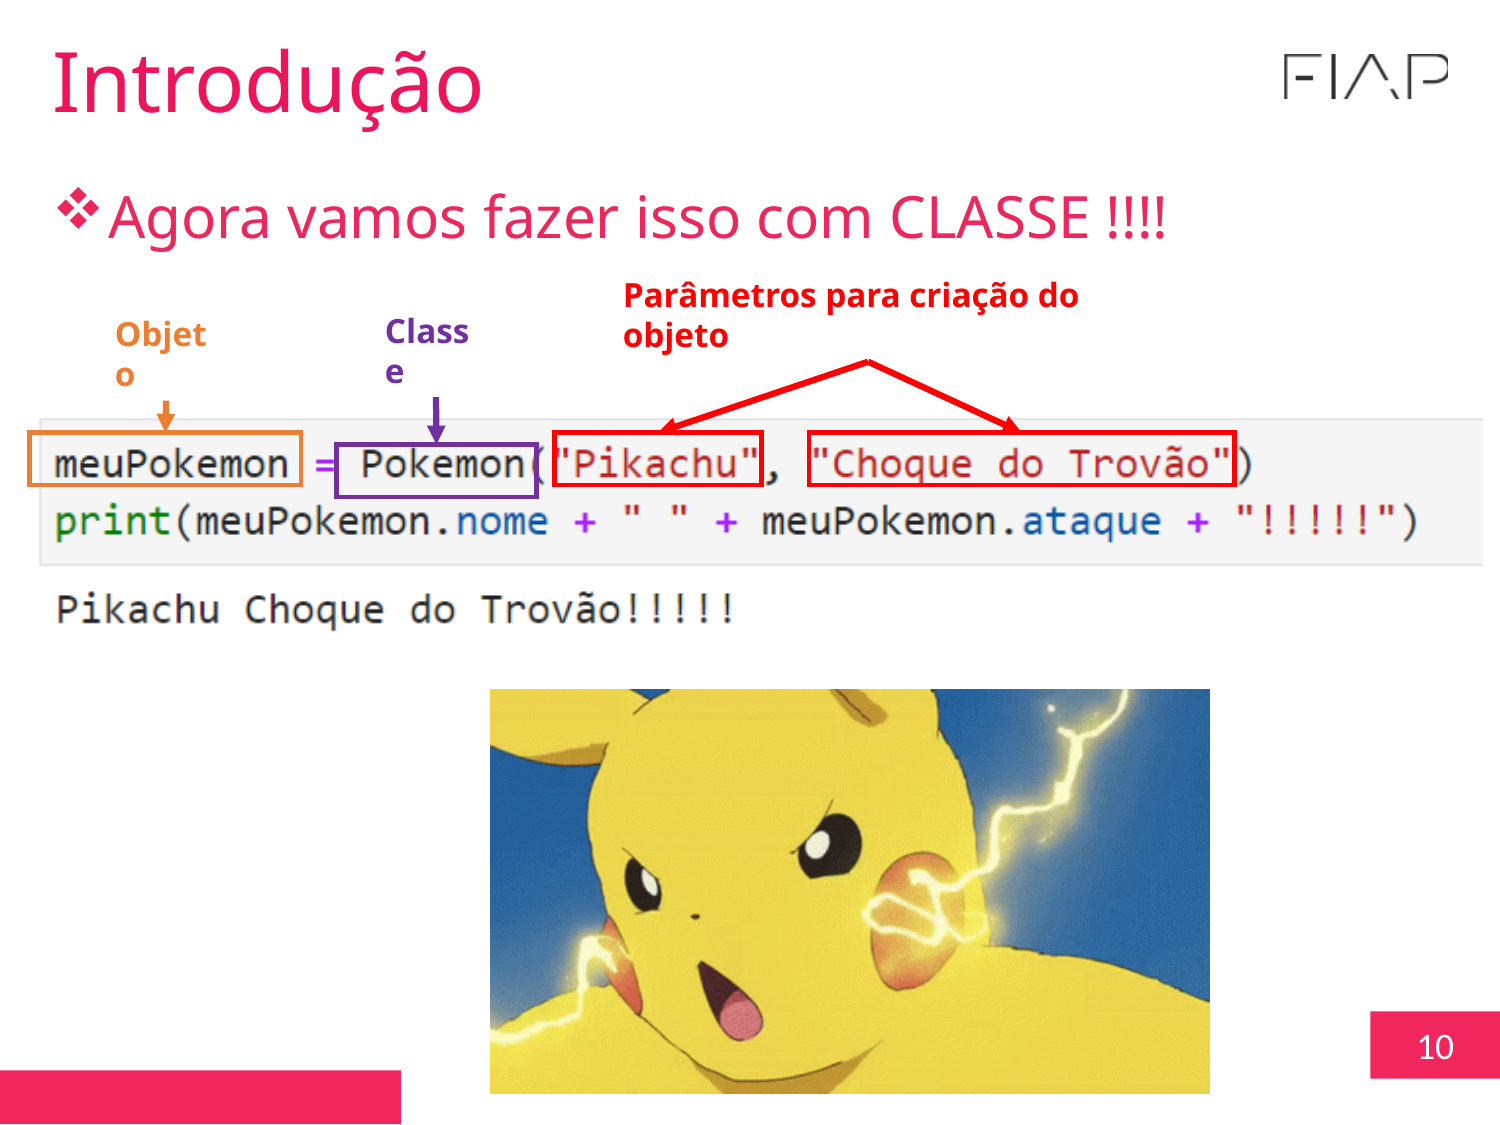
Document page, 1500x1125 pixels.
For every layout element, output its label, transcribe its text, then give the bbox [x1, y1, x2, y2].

picture [490, 689, 1210, 1094]
picture [28, 401, 1483, 657]
text_box Agora vamos fazer isso com CLASSE !!!! [37, 138, 1329, 258]
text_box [29, 267, 1235, 497]
text_box Introdução [37, 21, 1075, 137]
